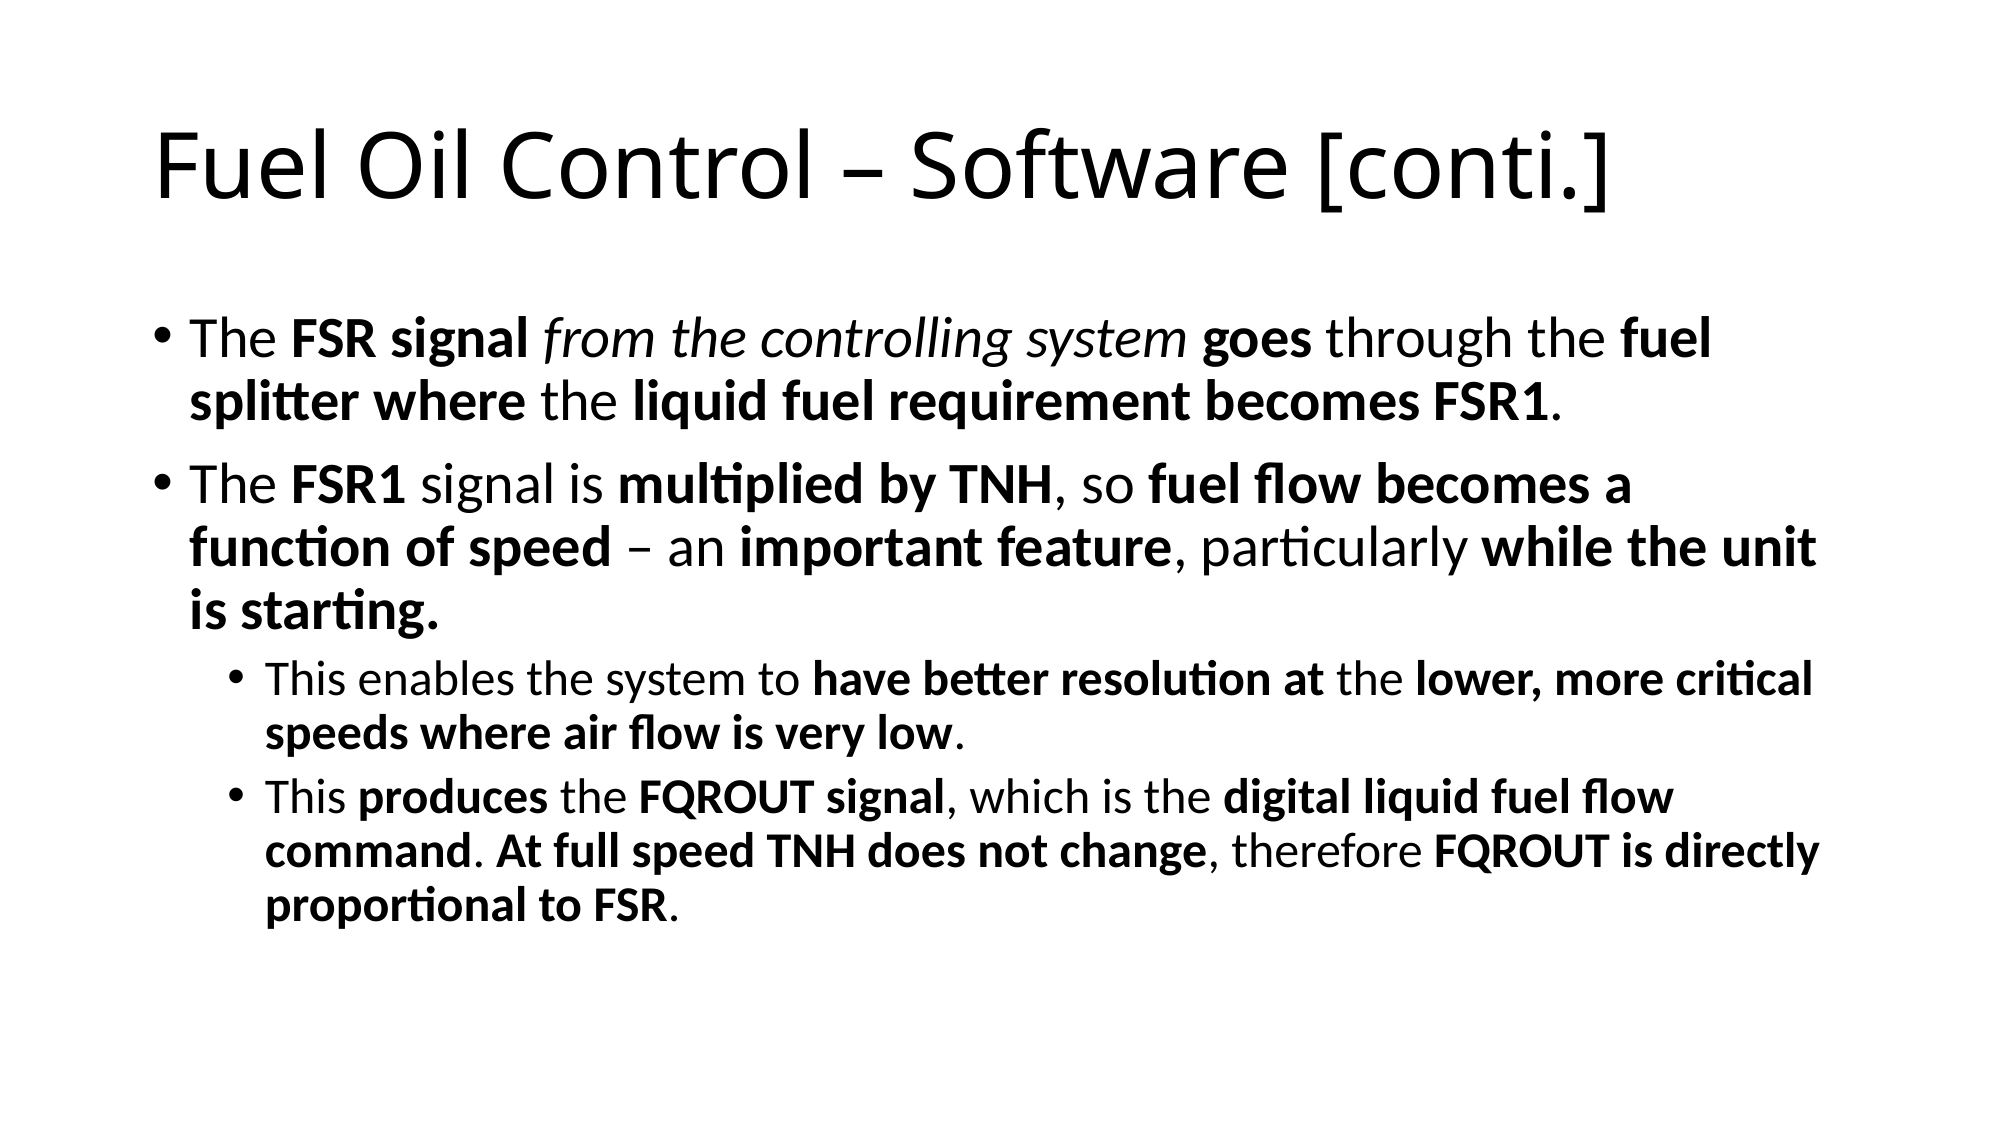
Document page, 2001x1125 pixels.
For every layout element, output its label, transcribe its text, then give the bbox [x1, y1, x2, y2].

title Fuel Oil Control – Software [conti.] [137, 59, 1863, 278]
list The FSR signal from the controlling system goes through the fuel splitter where the liquid fuel requirement becomes FSR1. The FSR1 signal is multiplied by TNH, so fuel flow becomes a function of speed – an important feature, particularly while the unit is starting. This enables the system to have better resolution at the lower, more critical speeds where air flow is very low. This produces the FQROUT signal, which is the digital liquid fuel flow command. At full speed TNH does not change, therefore FQROUT is directly proportional to FSR. [137, 299, 1863, 1014]
